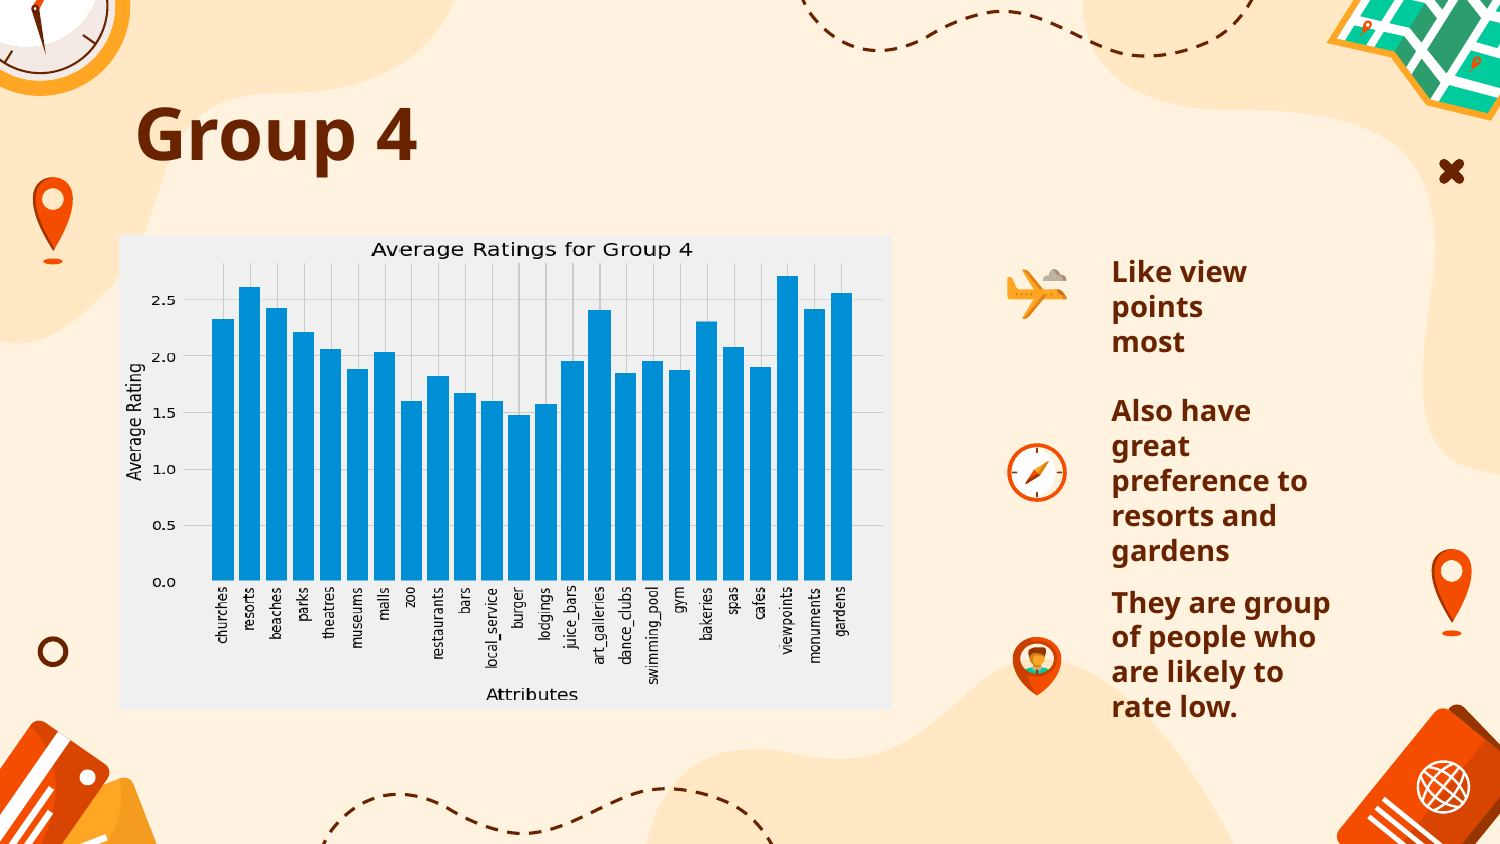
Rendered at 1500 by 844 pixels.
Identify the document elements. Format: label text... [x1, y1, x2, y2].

text_box Like view points most [1111, 269, 1281, 341]
title Group 4 [119, 72, 1381, 167]
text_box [1007, 268, 1068, 320]
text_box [1012, 636, 1062, 696]
picture [118, 234, 892, 711]
text_box Also have great preference to resorts and gardens [1111, 443, 1332, 516]
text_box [1007, 443, 1068, 503]
text_box They are group of people who are likely to rate low. [1111, 617, 1332, 690]
